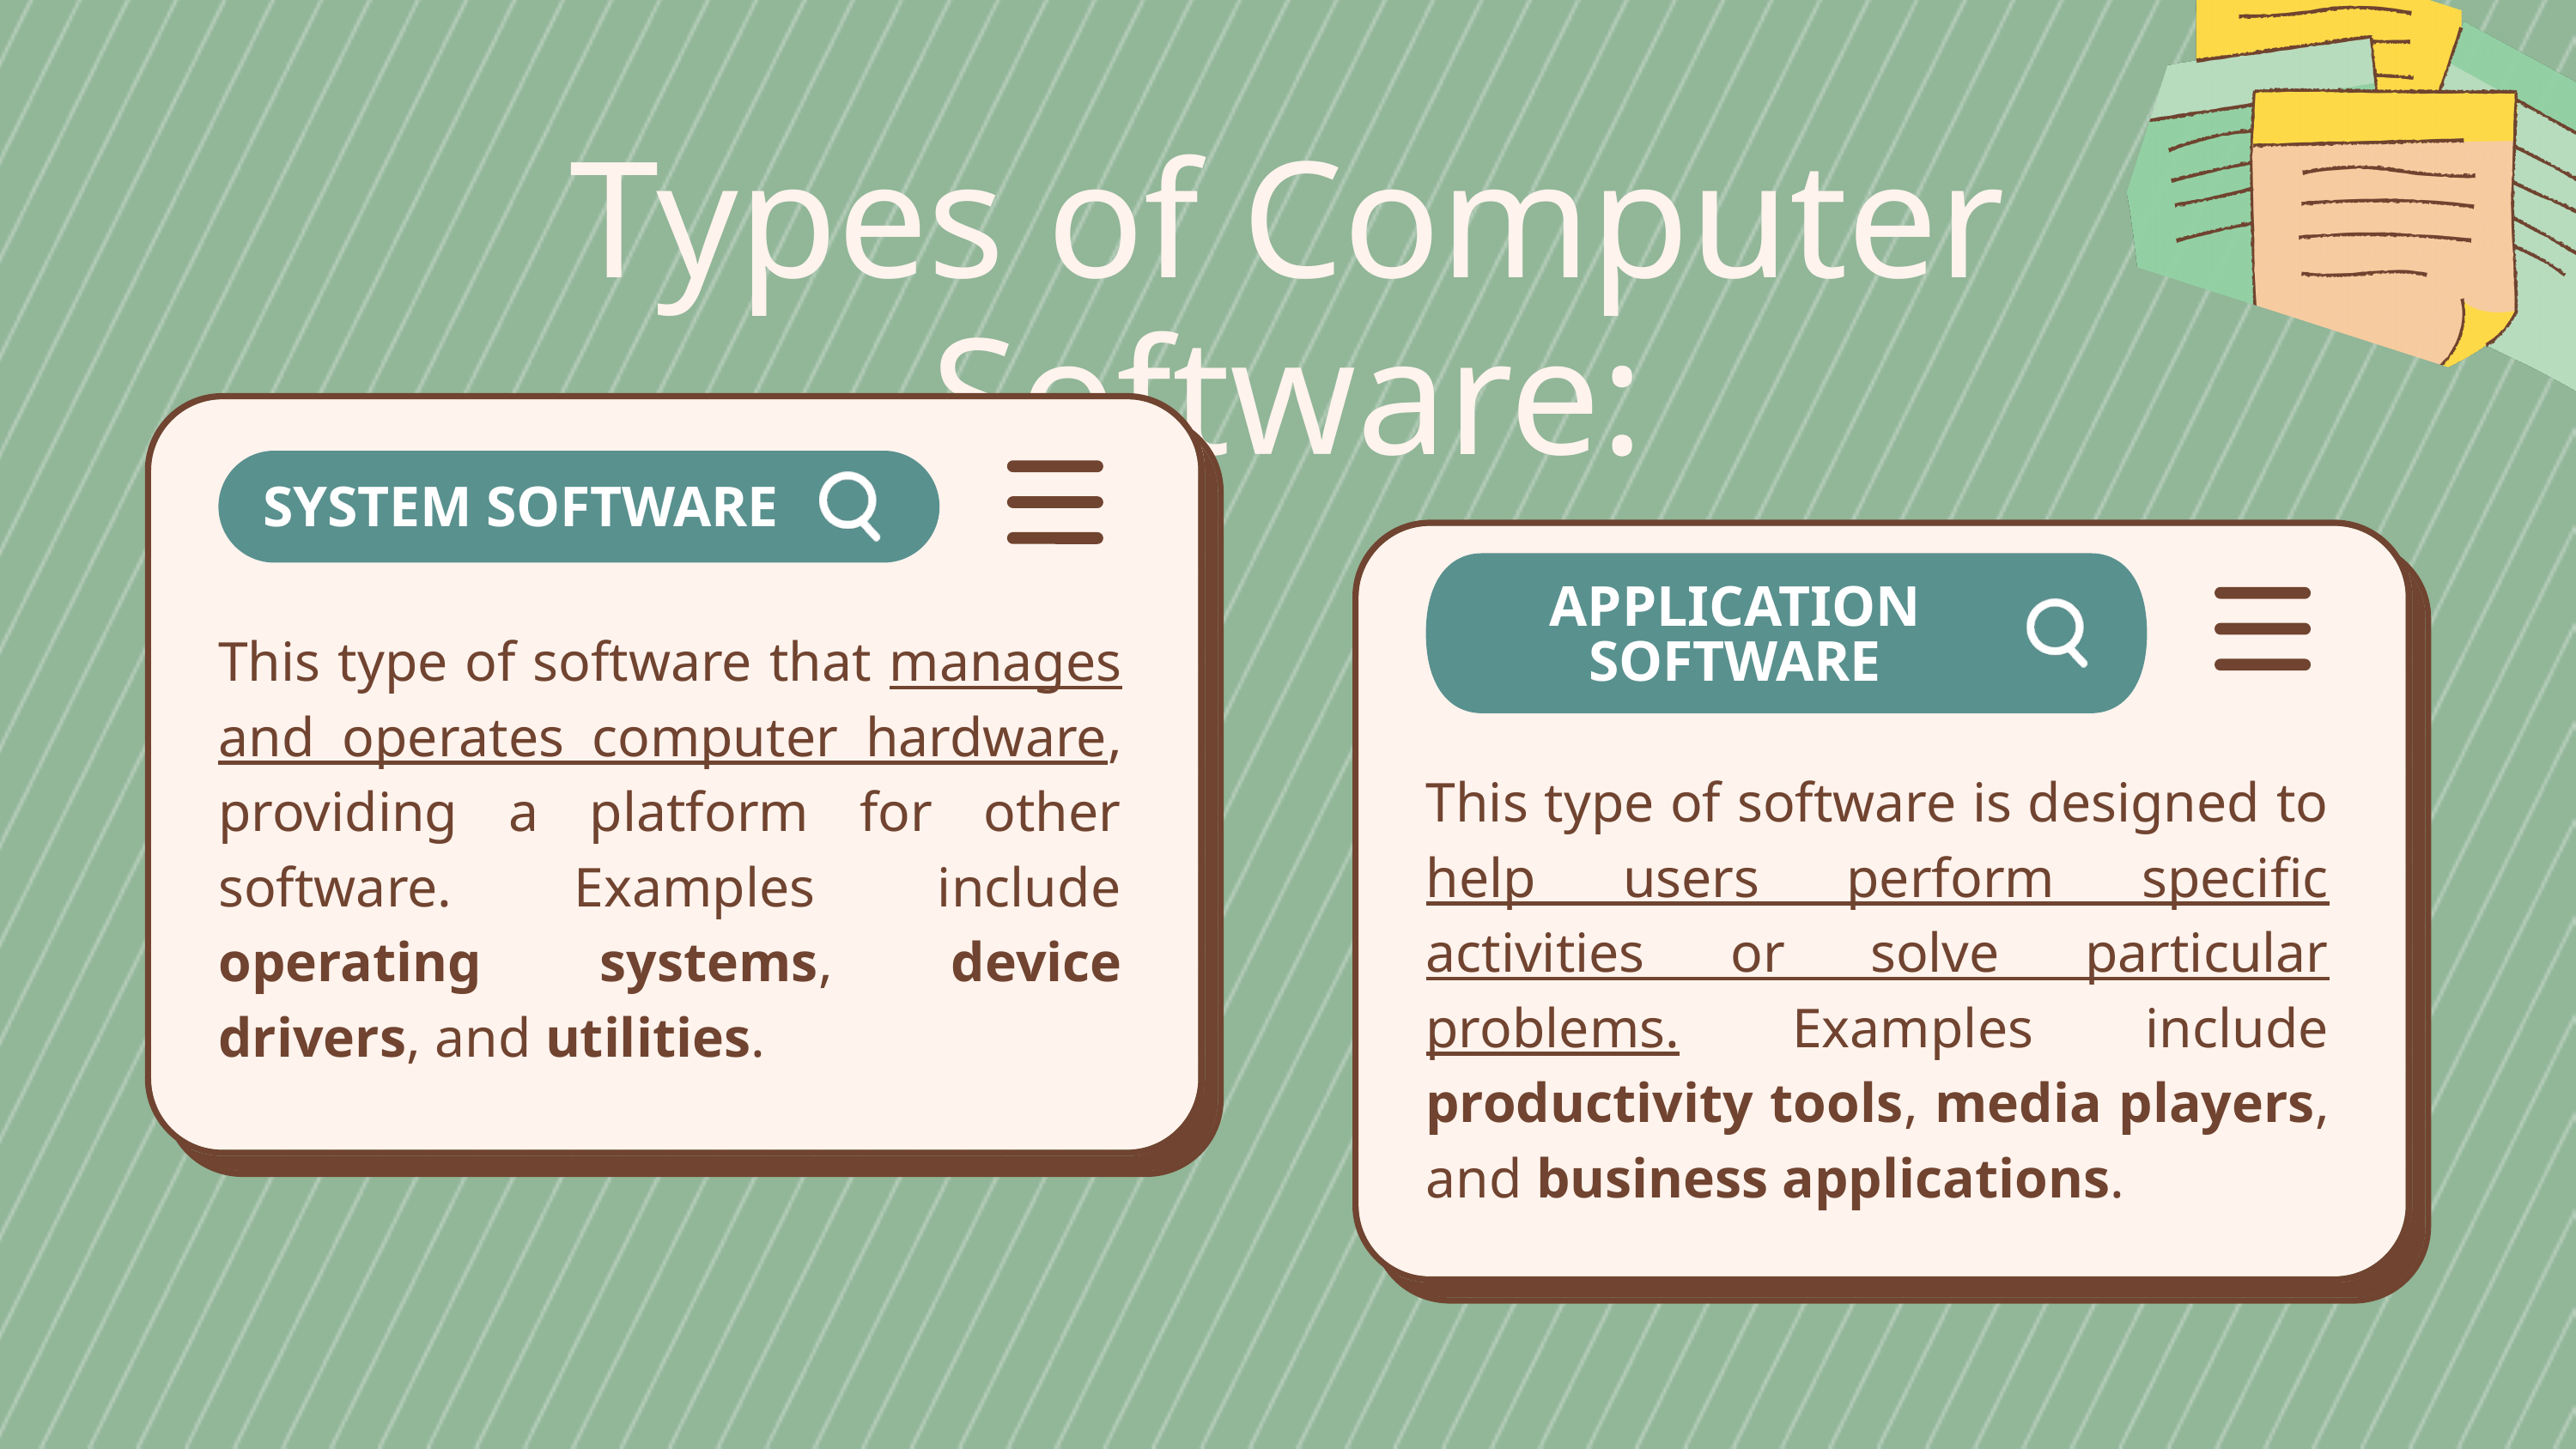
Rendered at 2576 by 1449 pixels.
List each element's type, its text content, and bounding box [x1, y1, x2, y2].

text_box [0, 0, 2576, 1449]
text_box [1352, 519, 2432, 1304]
text_box Types of Computer Software: [311, 132, 2265, 488]
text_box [144, 392, 1224, 1178]
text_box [218, 450, 940, 563]
text_box [2146, 0, 2576, 409]
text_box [2220, 592, 2306, 674]
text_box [1012, 465, 1098, 548]
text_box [1425, 553, 2148, 714]
